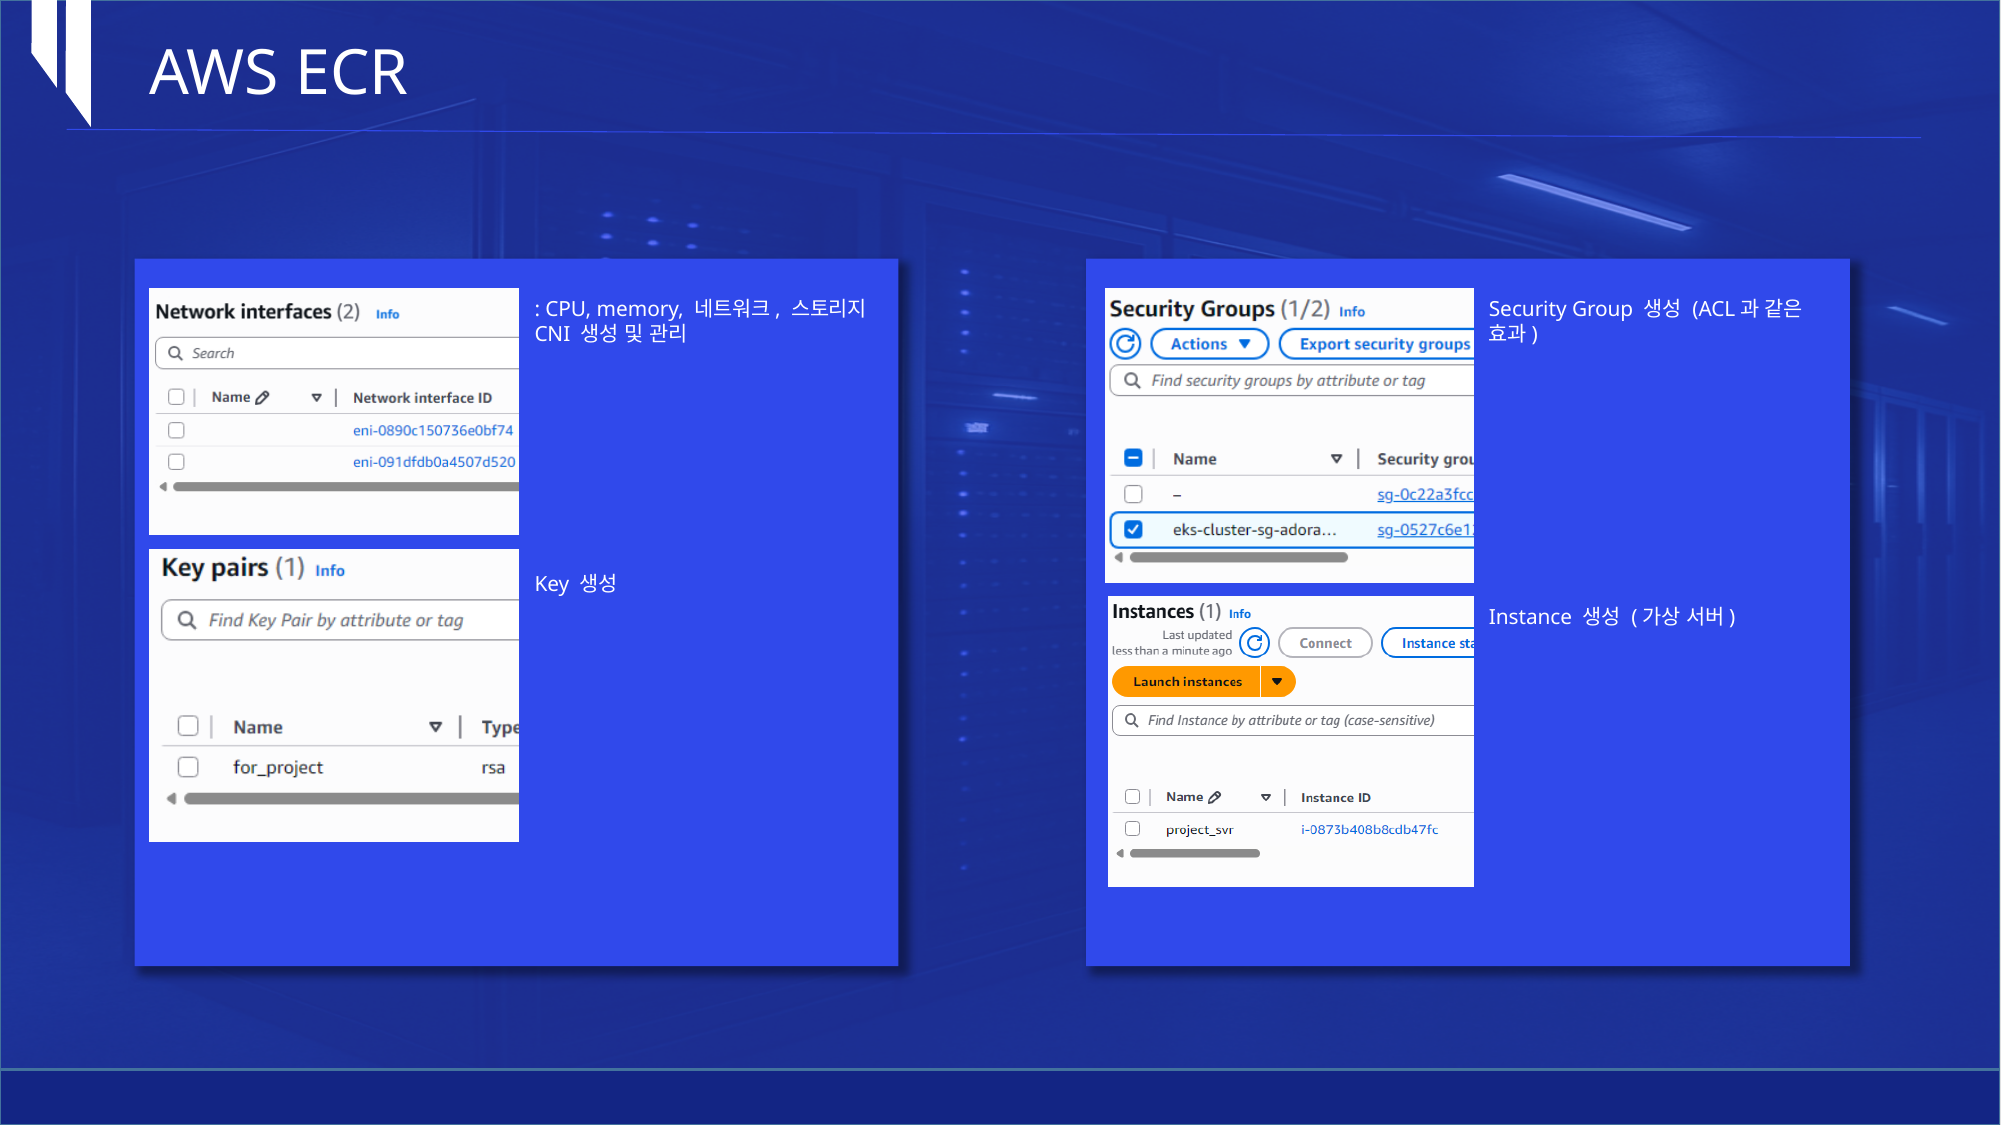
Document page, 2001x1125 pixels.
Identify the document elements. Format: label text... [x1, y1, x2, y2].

text_box Instance 생성 (가상 서버) [1474, 596, 1844, 637]
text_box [66, 129, 1922, 138]
text_box [134, 258, 899, 967]
text_box Security Group 생성 (ACL과 같은 효과) [1474, 288, 1844, 353]
picture [1101, 288, 1474, 583]
text_box [1085, 258, 1851, 967]
text_box [0, 1069, 2000, 1125]
picture [1108, 596, 1474, 887]
text_box : CPU, memory, 네트워크, 스토리지 CNI 생성 및 관리 Key 생성 [519, 288, 890, 678]
picture [149, 548, 519, 842]
text_box AWS ECR [134, 24, 965, 115]
text_box [0, 0, 2000, 1069]
text_box [65, 0, 91, 128]
text_box [31, 0, 57, 88]
picture [149, 288, 519, 535]
